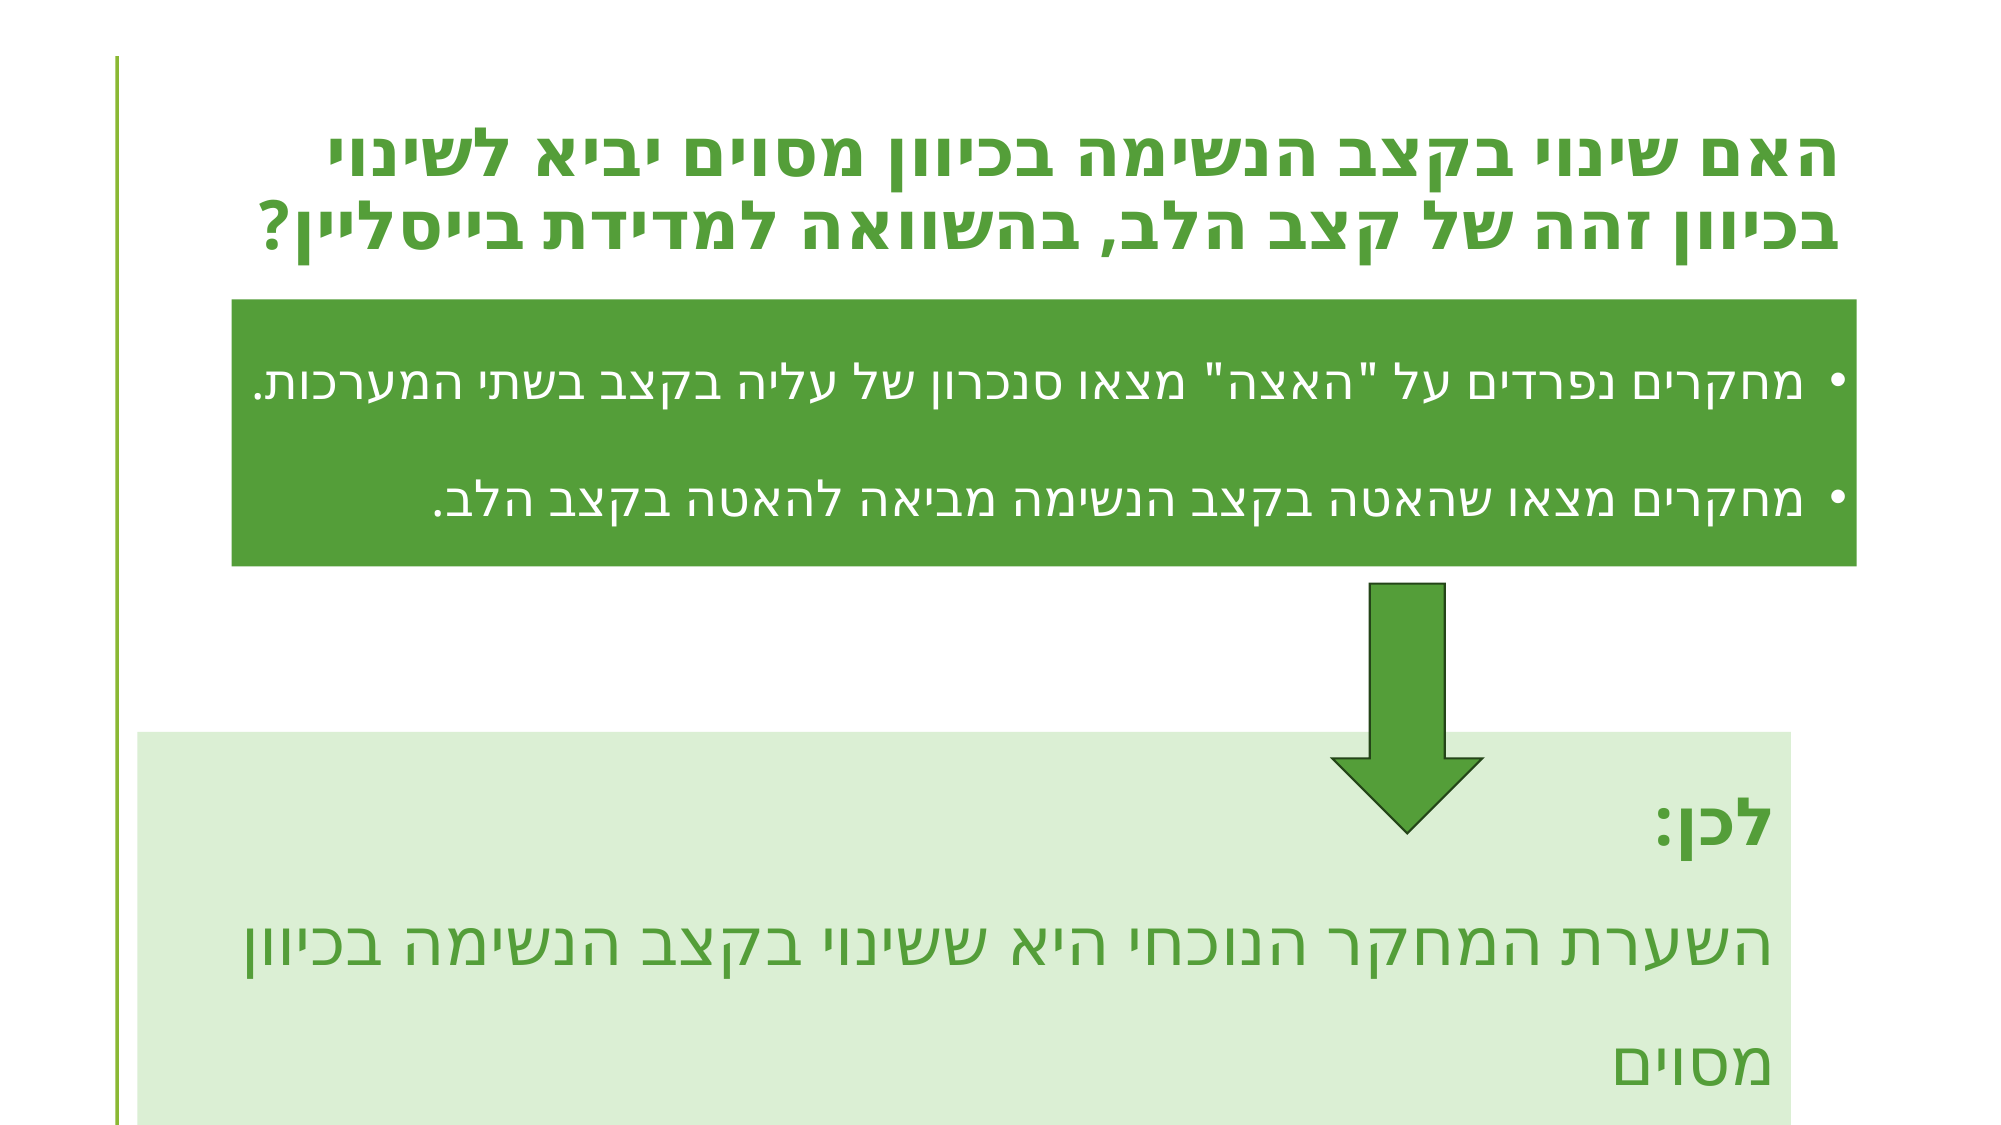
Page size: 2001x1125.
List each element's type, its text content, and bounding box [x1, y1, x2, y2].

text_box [137, 583, 1791, 1096]
title האם שינוי בקצב הנשימה בכיוון מסוים יביא לשינוי בכיוון זהה של קצב הלב, בהשוואה למדידת בייסליין? [162, 82, 1857, 300]
list מחקרים נפרדים על "האצה" מצאו סנכרון של עליה בקצב בשתי המערכות. מחקרים מצאו שהאטה בקצב הנשימה מביאה להאטה בקצב הלב. [231, 299, 1857, 567]
